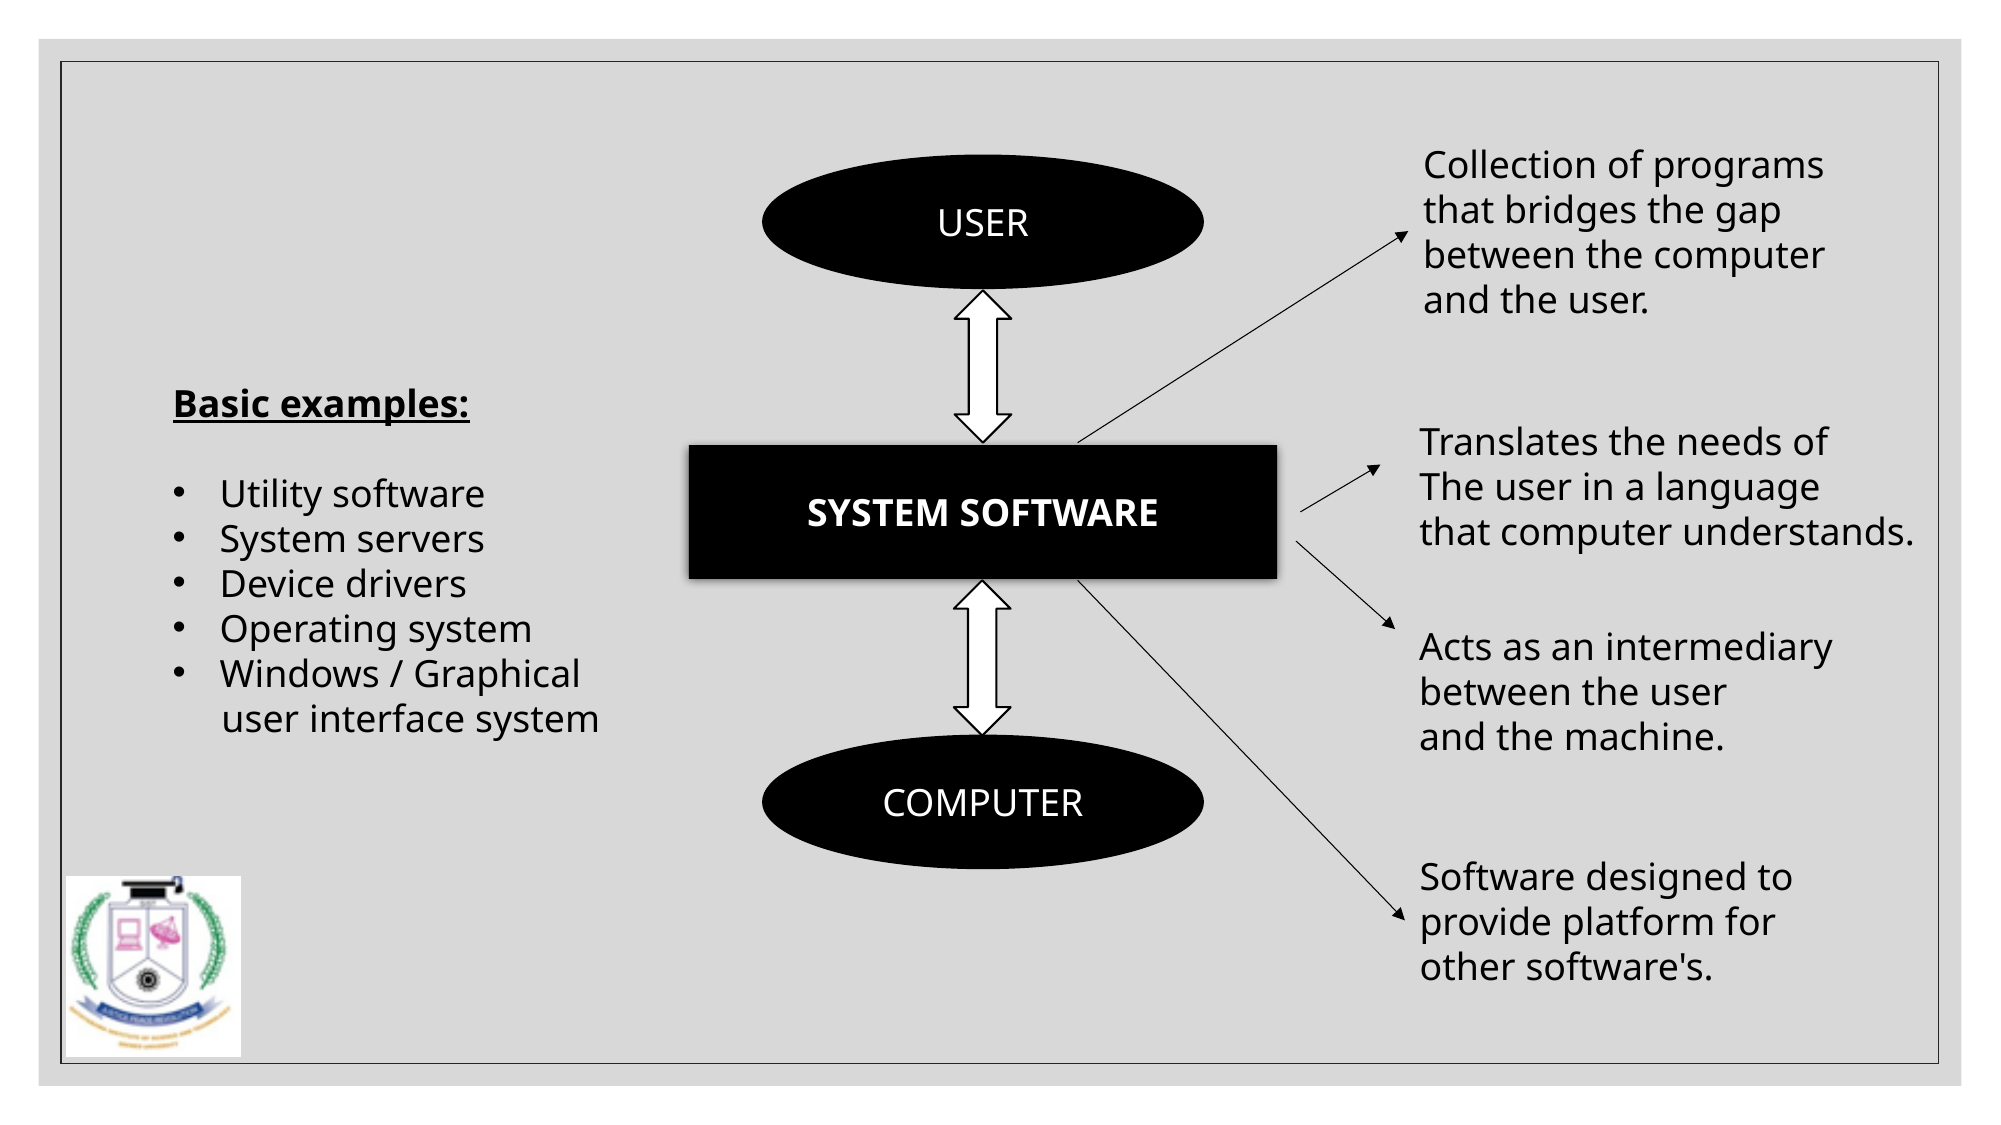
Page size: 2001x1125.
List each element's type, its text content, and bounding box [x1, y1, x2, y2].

text_box COMPUTER [762, 734, 1071, 870]
text_box Translates the needs of The user in a language that computer understands. [1404, 410, 1931, 561]
text_box Basic examples: Utility software System servers Device drivers Operating system Windows / Graphical user interface system [157, 372, 616, 747]
text_box [952, 579, 1012, 737]
picture [66, 876, 241, 1057]
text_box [1077, 580, 1396, 922]
text_box SYSTEM SOFTWARE [688, 445, 1278, 579]
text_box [1077, 232, 1396, 443]
text_box Software designed to provide platform for other software's. [1404, 845, 1819, 996]
text_box Acts as an intermediary between the user and the machine. [1404, 615, 1849, 765]
text_box [953, 289, 1013, 444]
text_box USER [762, 154, 1204, 290]
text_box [1300, 464, 1381, 512]
text_box Collection of programs that bridges the gap between the computer and the user. [1408, 133, 1851, 329]
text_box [1296, 541, 1396, 630]
